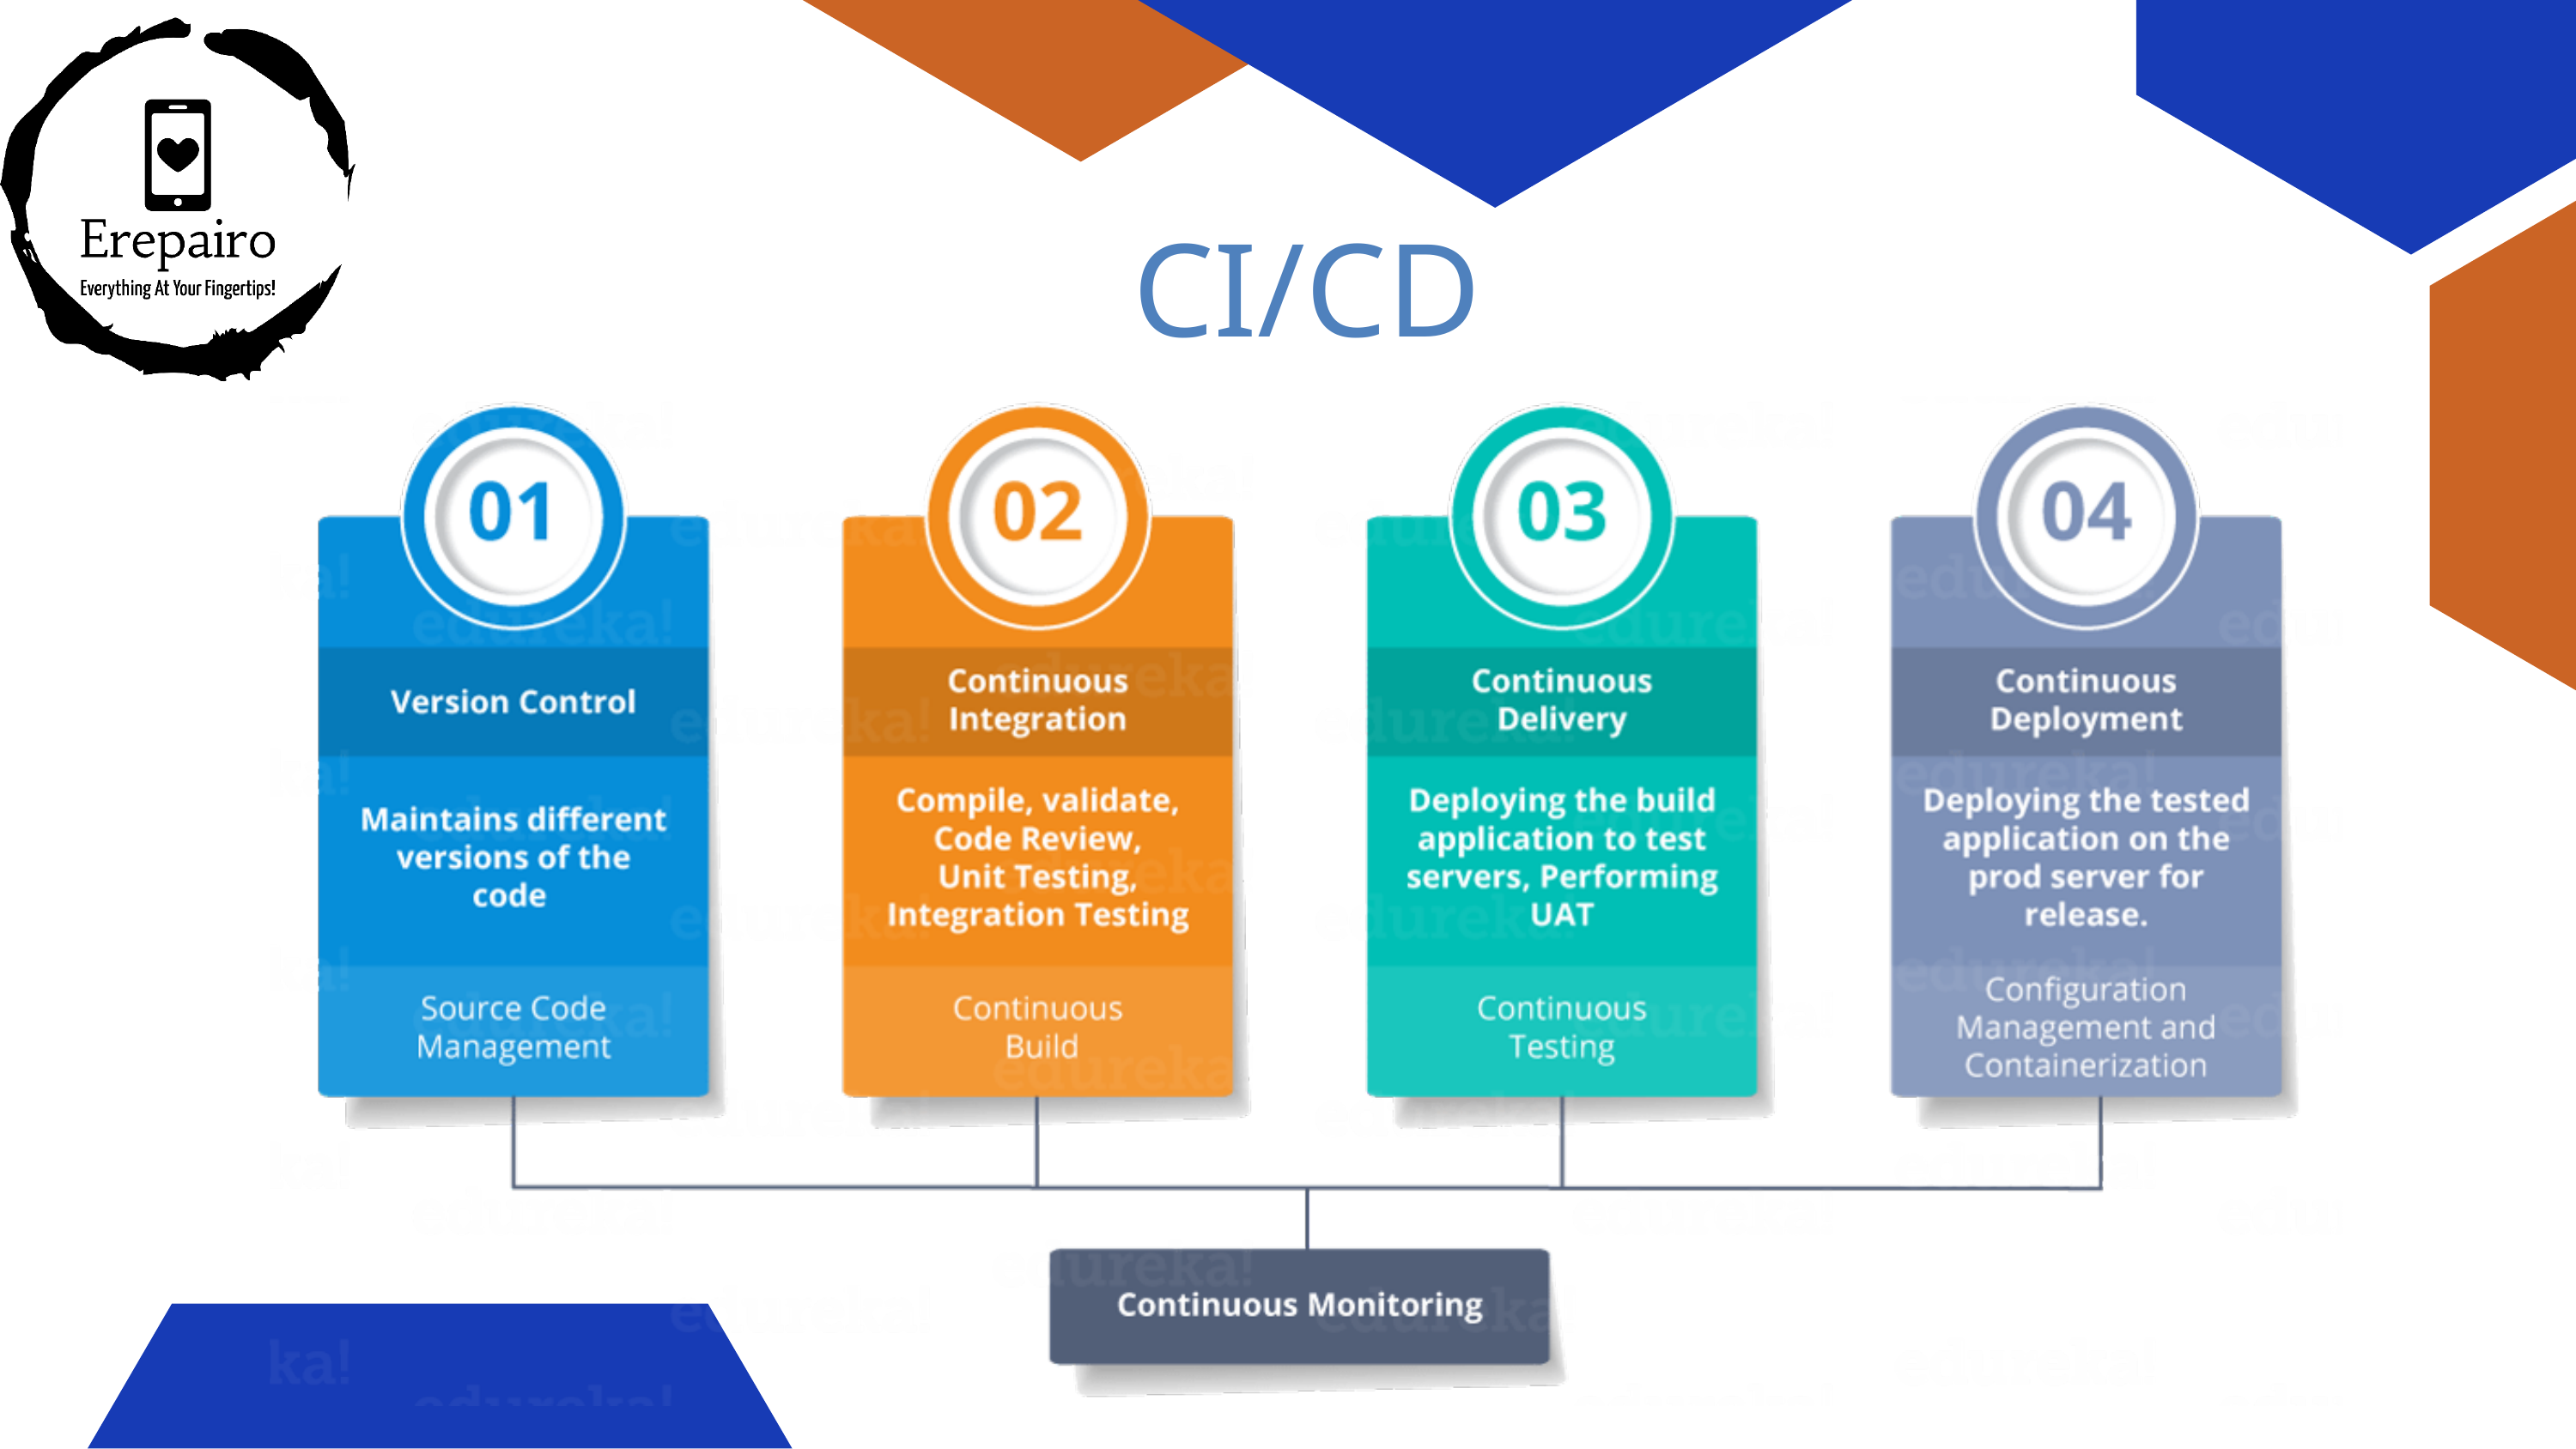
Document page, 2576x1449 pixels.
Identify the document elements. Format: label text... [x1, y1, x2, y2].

title CI/CD [359, 208, 2131, 388]
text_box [802, 0, 1853, 209]
text_box [87, 1303, 793, 1449]
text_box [2136, 0, 2576, 691]
picture [0, 0, 2344, 1406]
